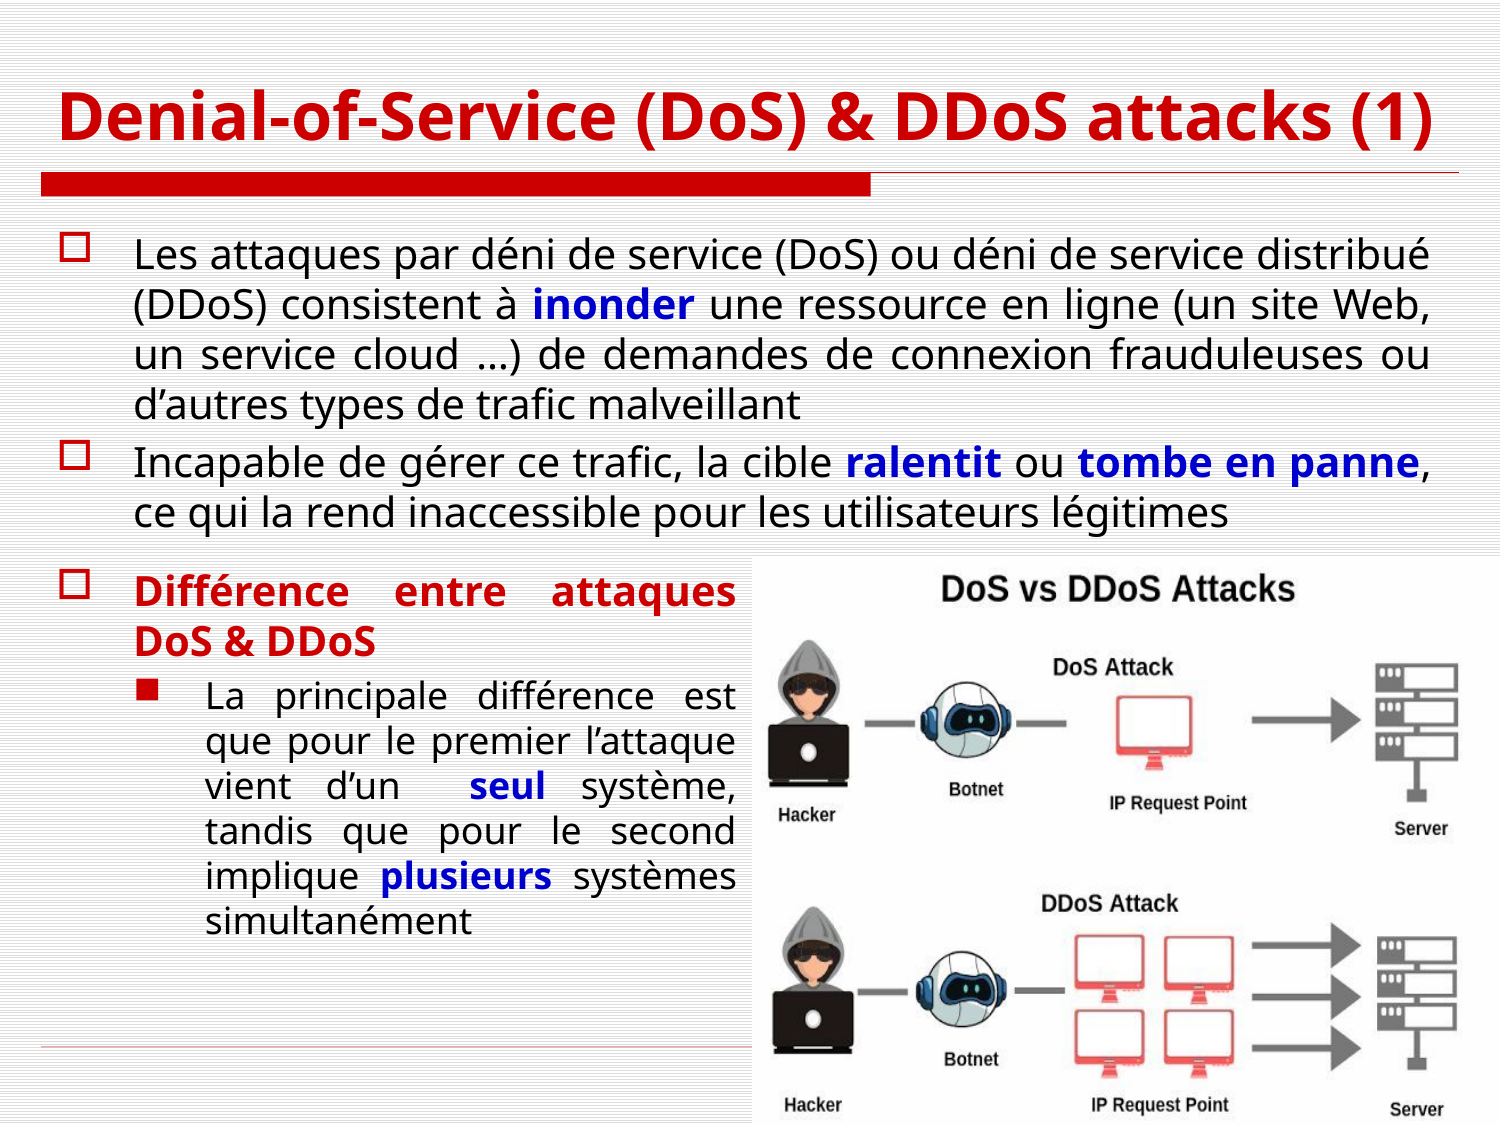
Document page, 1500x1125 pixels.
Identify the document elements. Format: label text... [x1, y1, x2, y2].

list Les attaques par déni de service (DoS) ou déni de service distribué (DDoS) consistent à inonder une ressource en ligne (un site Web, un service cloud …) de demandes de connexion frauduleuses ou d’autres types de trafic malveillant Incapable de gérer ce trafic, la cible ralentit ou tombe en panne, ce qui la rend inaccessible pour les utilisateurs légitimes [40, 219, 1448, 1036]
title Denial-of-Service (DoS) & DDoS attacks (1) [40, 49, 1460, 162]
text_box Différence entre attaques DoS & DDoS La principale différence est que pour le premier l’attaque vient d’un seul système, tandis que pour le second implique plusieurs systèmes simultanément [41, 557, 749, 1125]
picture [751, 556, 1500, 1125]
